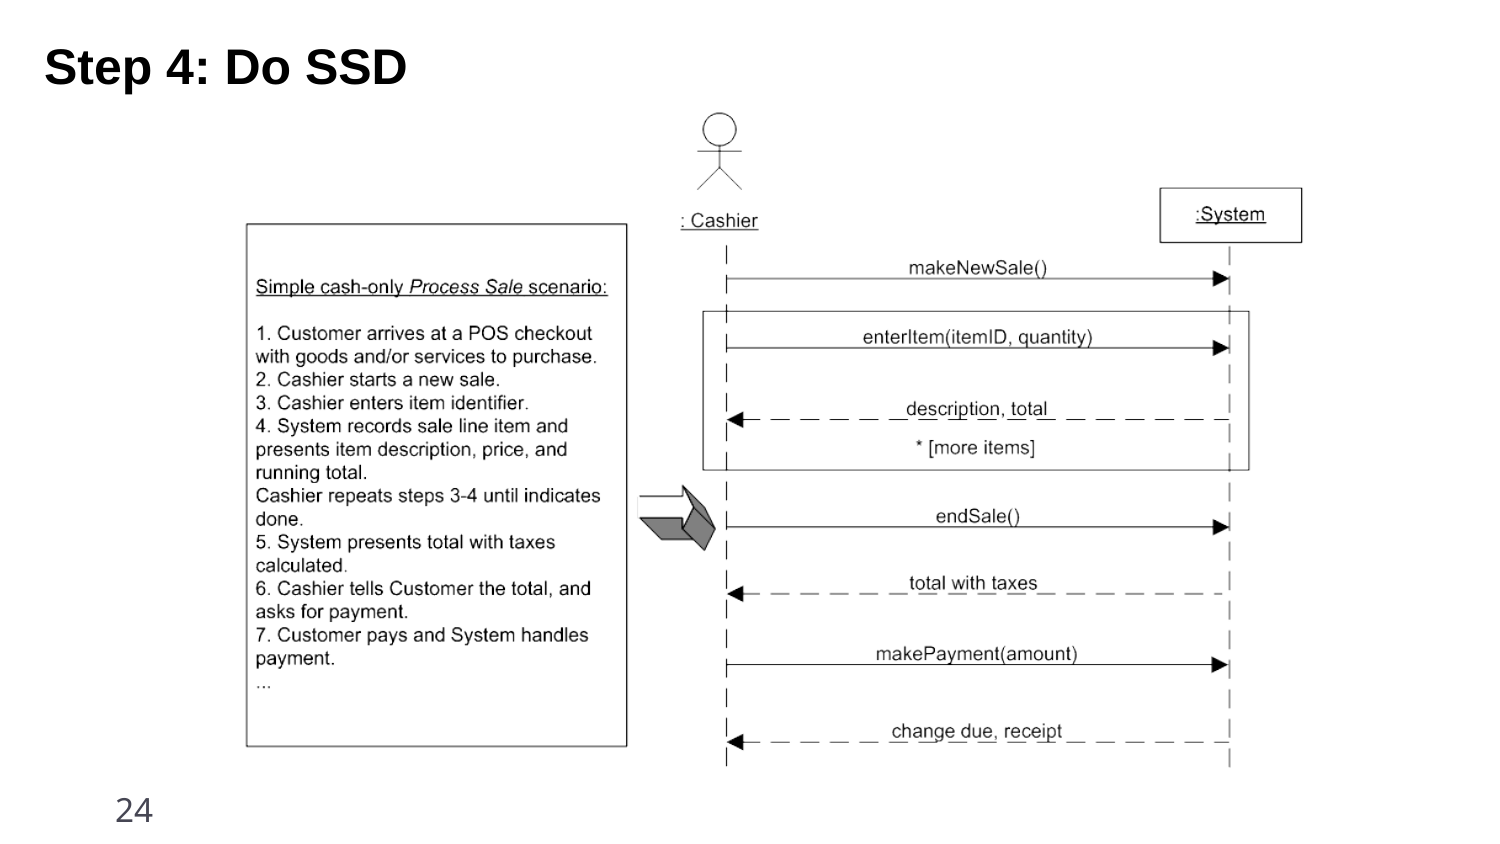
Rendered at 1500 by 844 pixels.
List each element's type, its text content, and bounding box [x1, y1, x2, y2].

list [243, 109, 1306, 770]
slide_number 24 [100, 782, 426, 827]
title Step 4: Do SSD [29, 20, 1380, 103]
